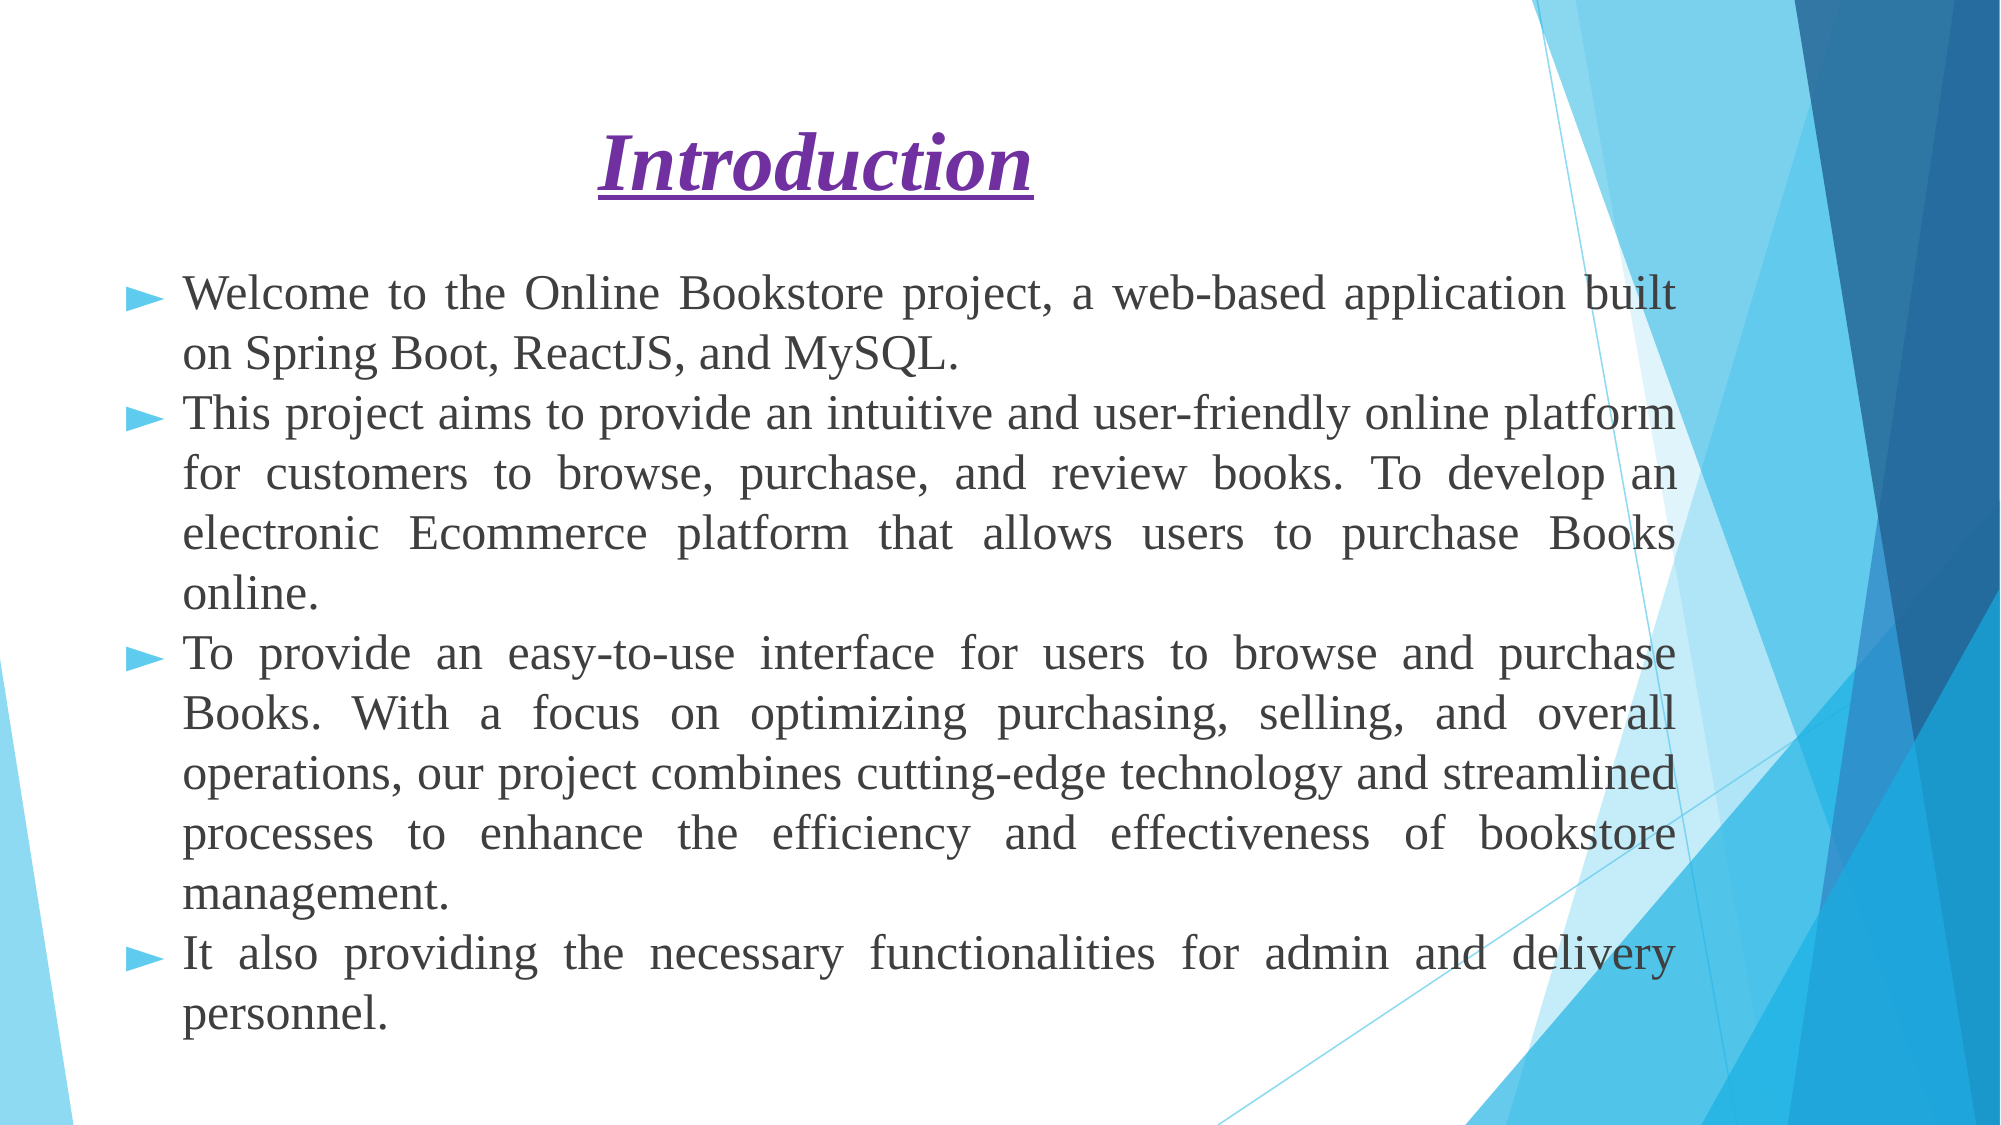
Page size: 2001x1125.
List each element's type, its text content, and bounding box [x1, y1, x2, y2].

list Welcome to the Online Bookstore project, a web-based application built on Spring Boot, ReactJS, and MySQL. This project aims to provide an intuitive and user-friendly online platform for customers to browse, purchase, and review books. To develop an electronic Ecommerce platform that allows users to purchase Books online. To provide an easy-to-use interface for users to browse and purchase Books. With a focus on optimizing purchasing, selling, and overall operations, our project combines cutting-edge technology and streamlined processes to enhance the efficiency and effectiveness of bookstore management. It also providing the necessary functionalities for admin and delivery personnel. [111, 252, 1693, 1092]
title Introduction [111, 99, 1522, 252]
